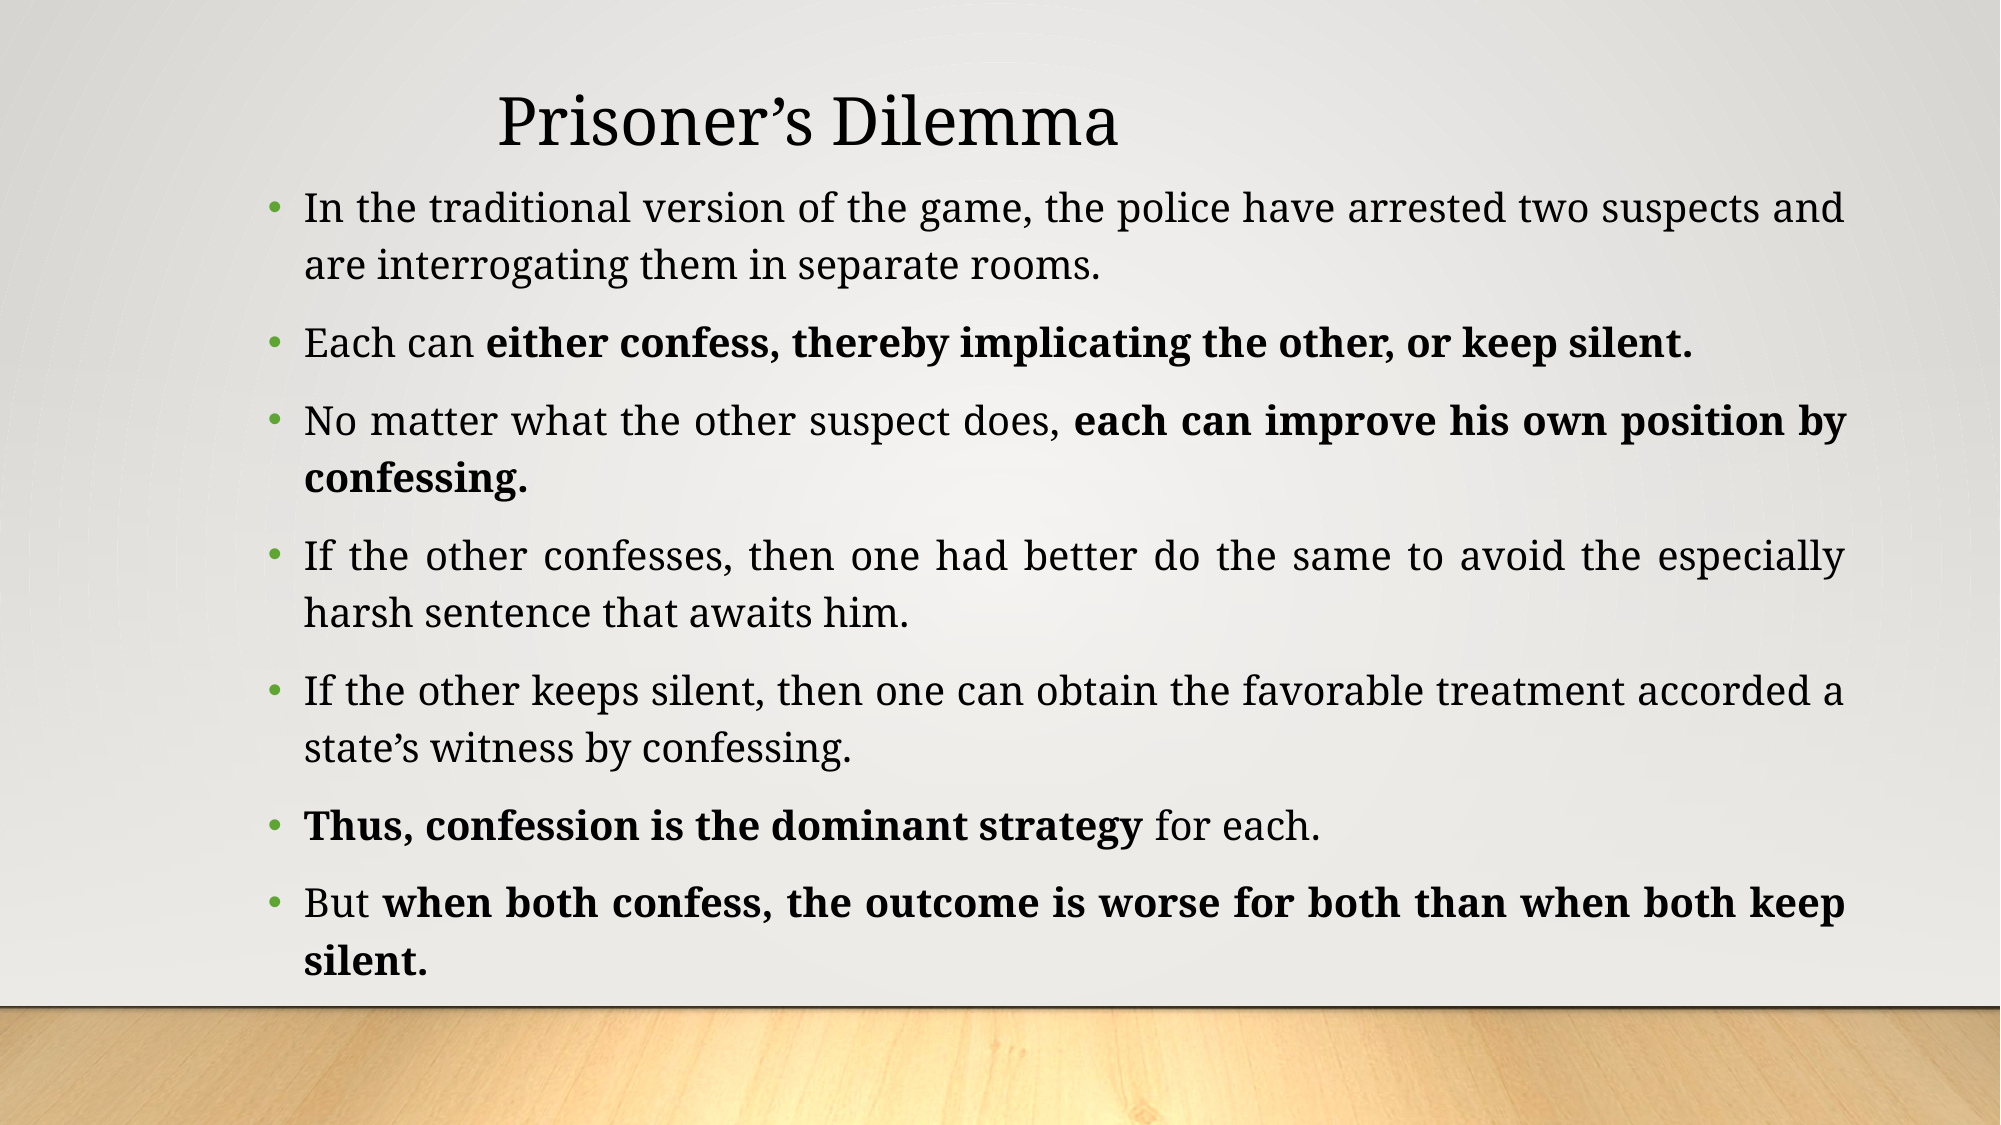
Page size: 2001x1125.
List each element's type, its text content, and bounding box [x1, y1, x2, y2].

list In the traditional version of the game, the police have arrested two suspects and are interrogating them in separate rooms. Each can either confess, thereby implicating the other, or keep silent. No matter what the other suspect does, each can improve his own position by confessing. If the other confesses, then one had better do the same to avoid the especially harsh sentence that awaits him. If the other keeps silent, then one can obtain the favorable treatment accorded a state’s witness by confessing. Thus, confession is the dominant strategy for each. But when both confess, the outcome is worse for both than when both keep silent. [252, 165, 1863, 999]
picture [0, 1006, 2000, 1125]
title Prisoner’s Dilemma [482, 0, 1832, 165]
